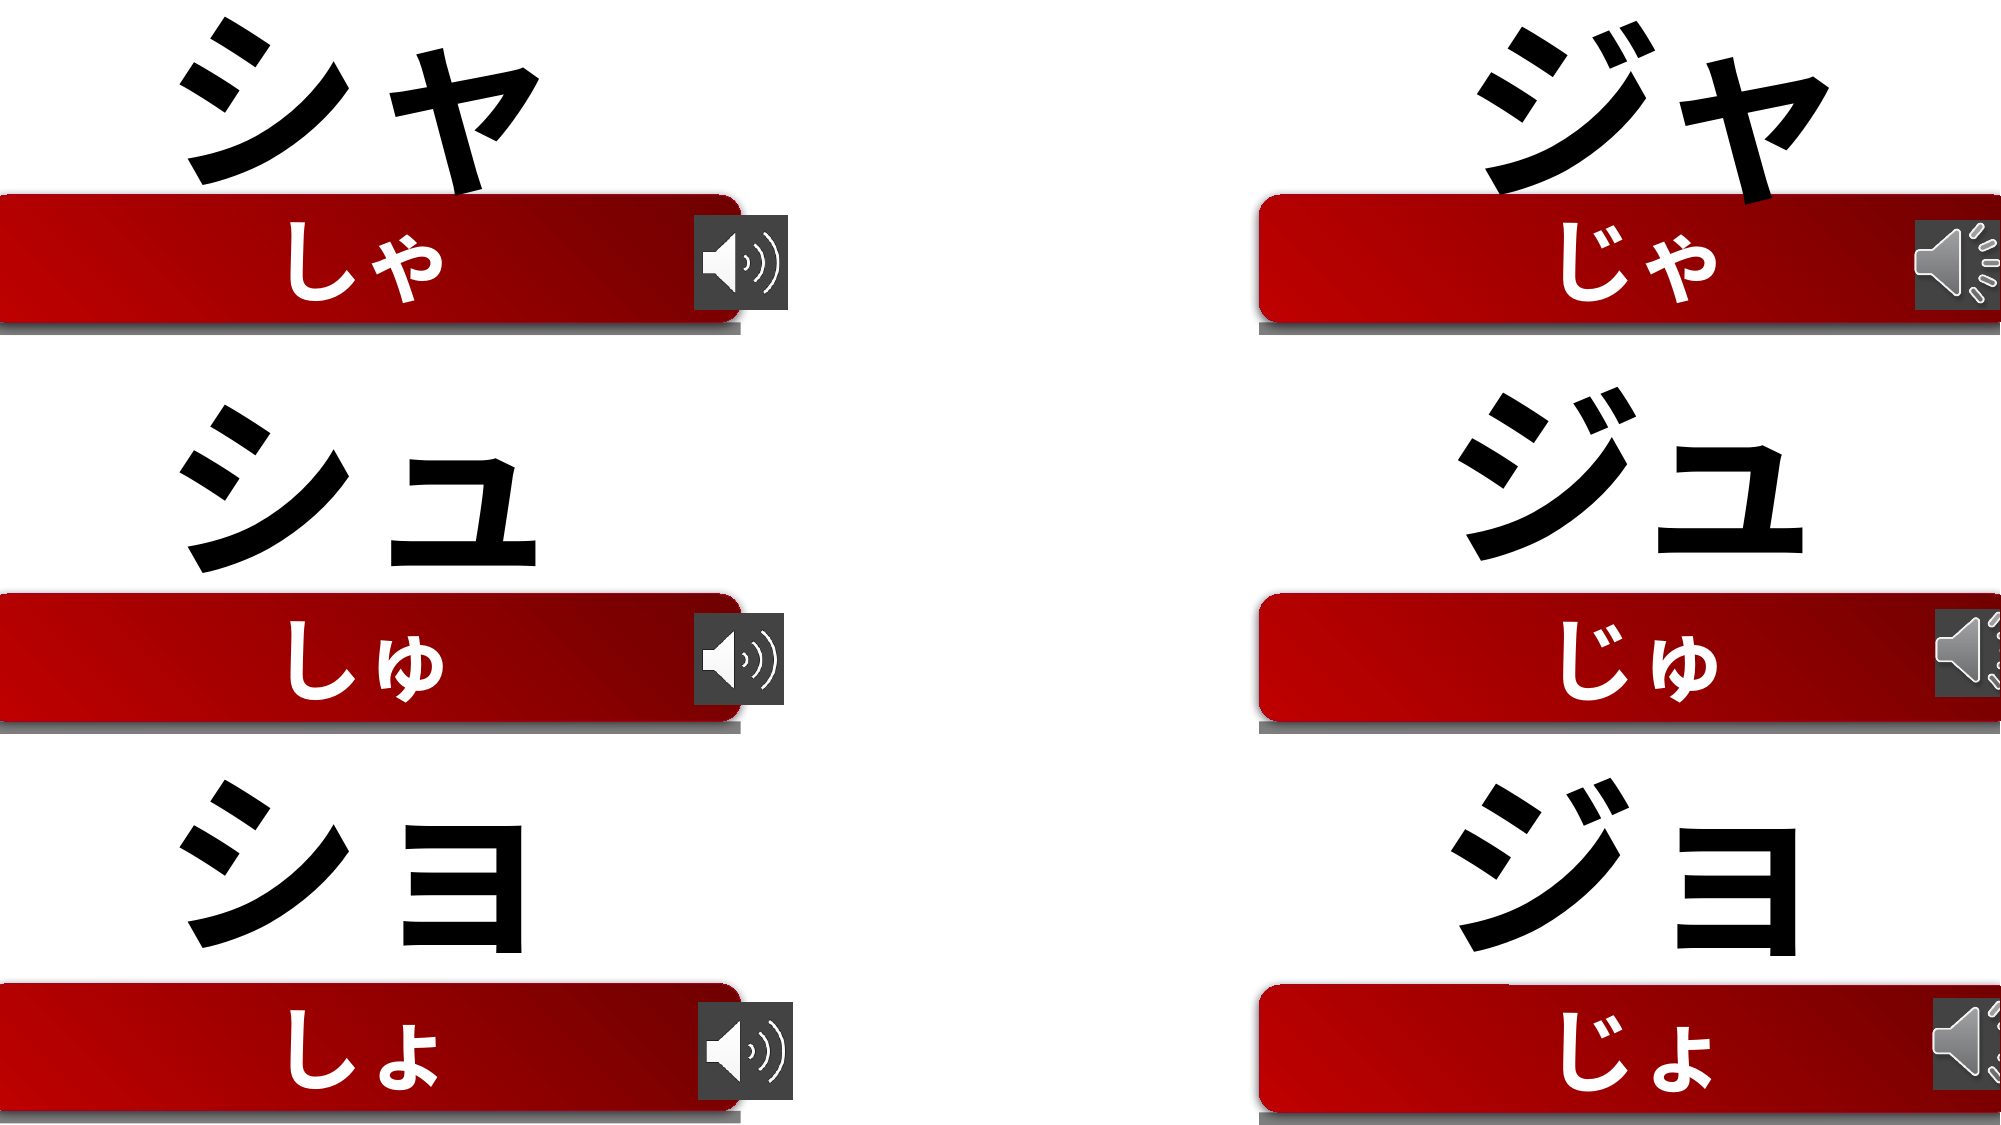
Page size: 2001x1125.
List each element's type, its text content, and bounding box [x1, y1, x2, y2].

text_box しゃ [0, 194, 741, 323]
text_box [1259, 723, 2000, 734]
text_box しゅ [0, 593, 741, 722]
text_box [0, 722, 741, 734]
text_box [720, 325, 741, 335]
text_box ジャ [1414, 58, 1902, 150]
text_box しょ [0, 983, 741, 1111]
picture [1914, 219, 2000, 312]
text_box ジョ [1393, 815, 1882, 907]
text_box じゃ [1259, 194, 2000, 323]
text_box じょ [1259, 984, 2000, 1113]
picture [1934, 608, 2000, 698]
picture [1932, 997, 2000, 1091]
text_box [1259, 1115, 2000, 1125]
text_box [0, 1112, 741, 1124]
text_box じゅ [1259, 593, 2000, 722]
text_box ショ [119, 812, 608, 904]
picture [693, 213, 789, 312]
text_box [1259, 326, 1278, 335]
text_box シュ [119, 437, 608, 530]
text_box シャ [119, 49, 608, 141]
picture [697, 1001, 795, 1101]
picture [693, 612, 786, 707]
text_box ジュ [1393, 424, 1882, 516]
